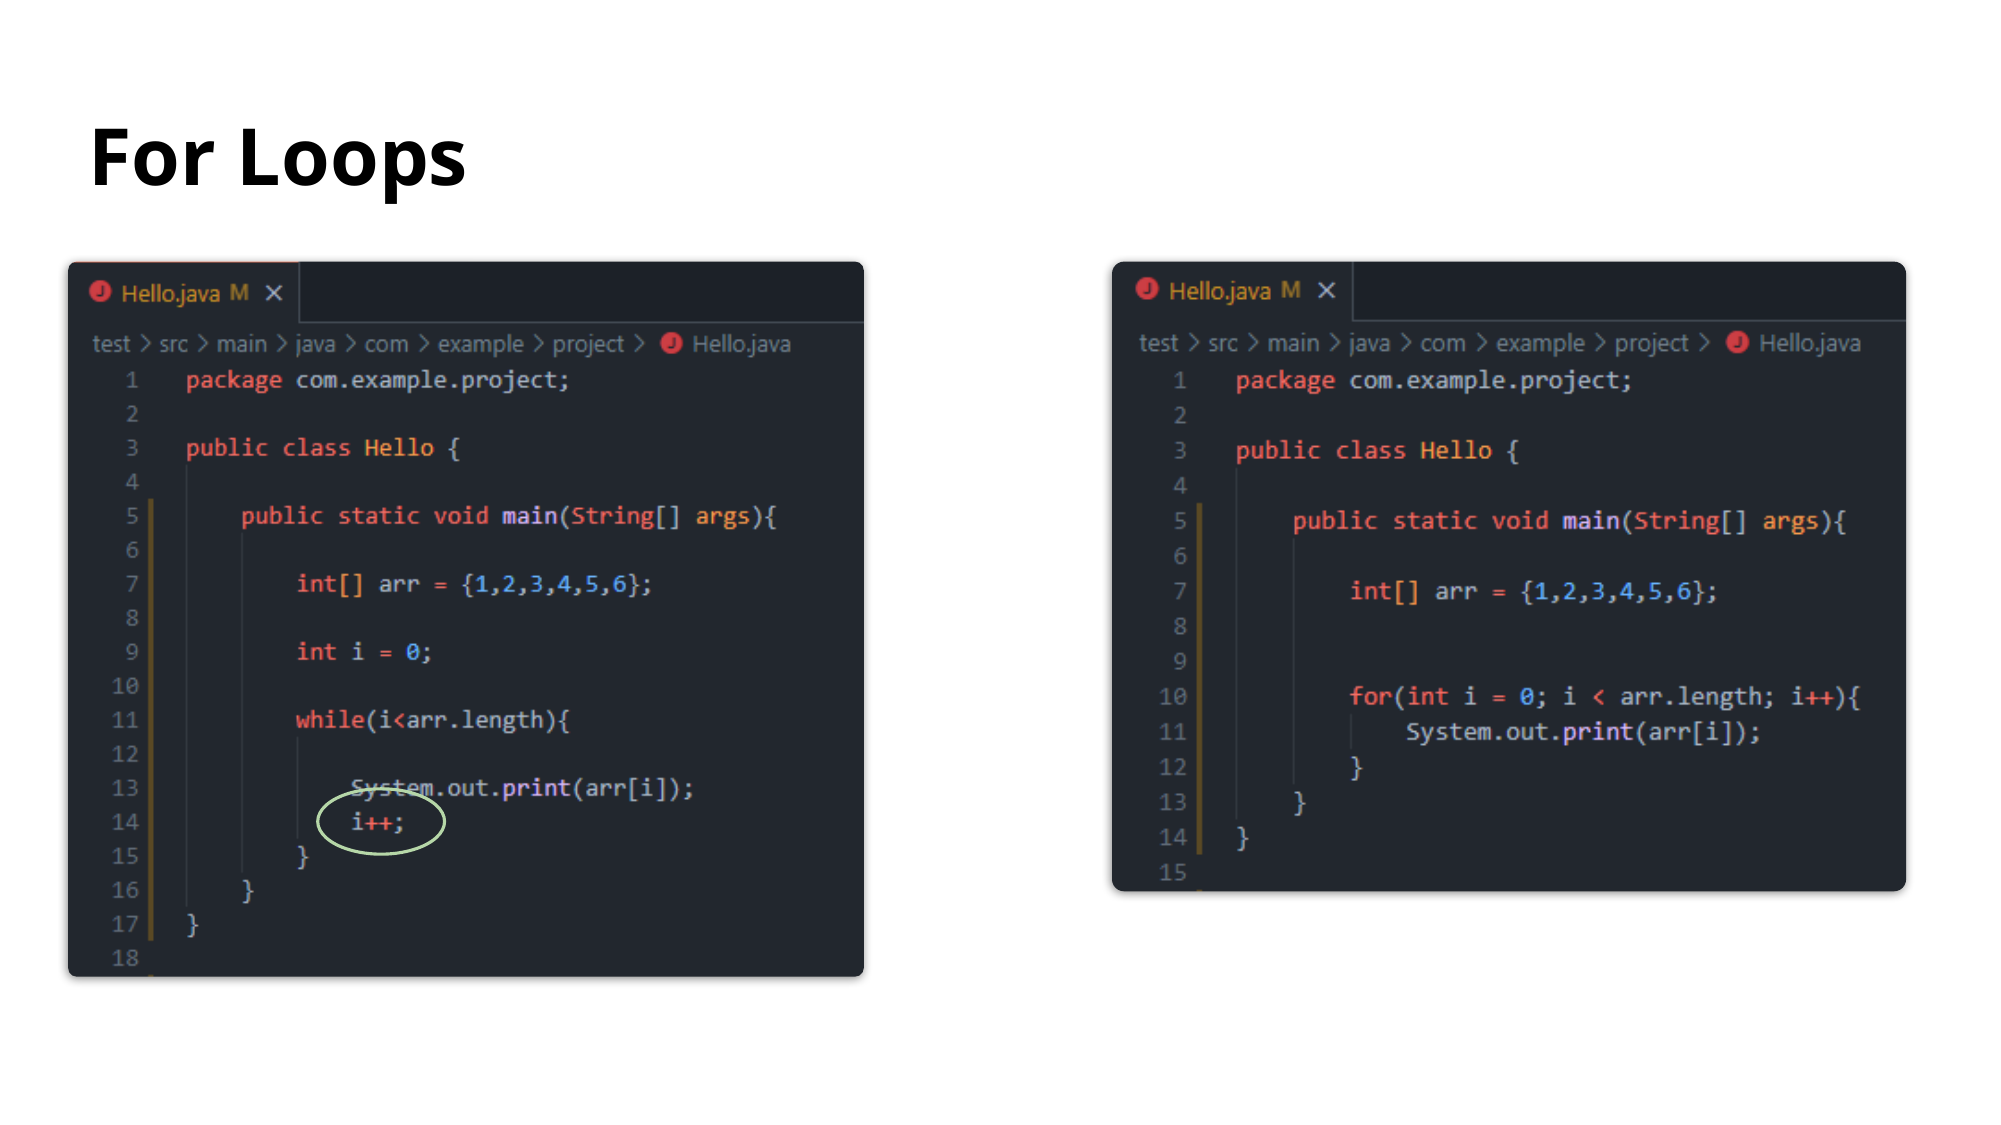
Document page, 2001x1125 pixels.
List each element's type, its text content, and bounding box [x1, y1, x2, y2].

title For Loops [68, 97, 1932, 223]
picture [67, 261, 865, 978]
picture [1111, 261, 1907, 892]
